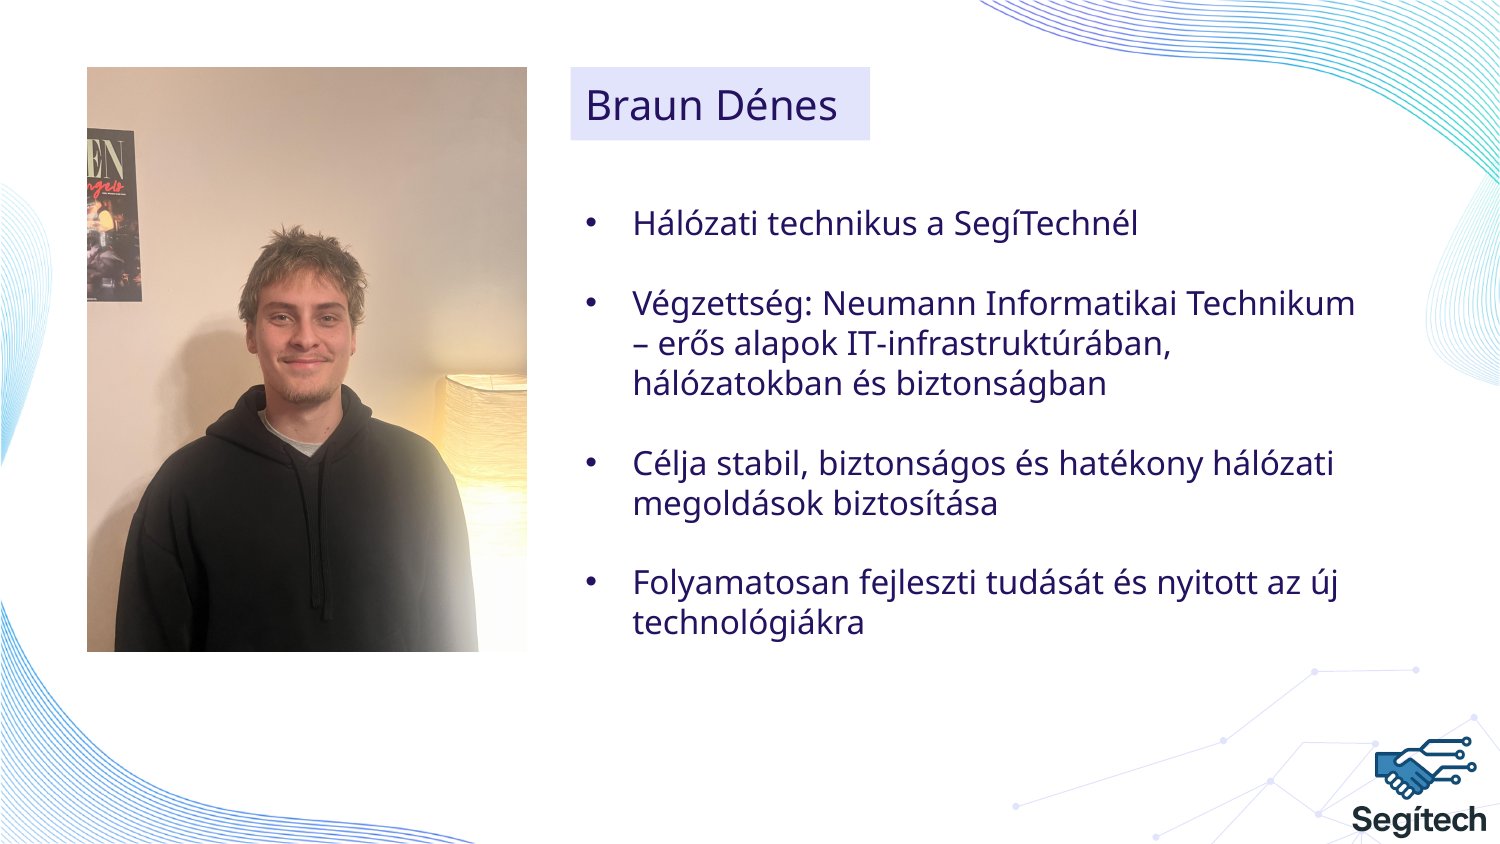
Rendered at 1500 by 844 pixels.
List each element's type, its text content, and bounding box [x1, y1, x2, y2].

picture [1, 66, 527, 843]
picture [1321, 691, 1500, 844]
text_box Hálózati technikus a SegíTechnél Végzettség: Neumann Informatikai Technikum – erős alapok IT‑infrastruktúrában, hálózatokban és biztonságban Célja stabil, biztonságos és hatékony hálózati megoldások biztosítása Folyamatosan fejleszti tudását és nyitott az új technológiákra [570, 194, 1378, 649]
picture [969, 1, 1499, 391]
title Braun Dénes [570, 67, 871, 141]
